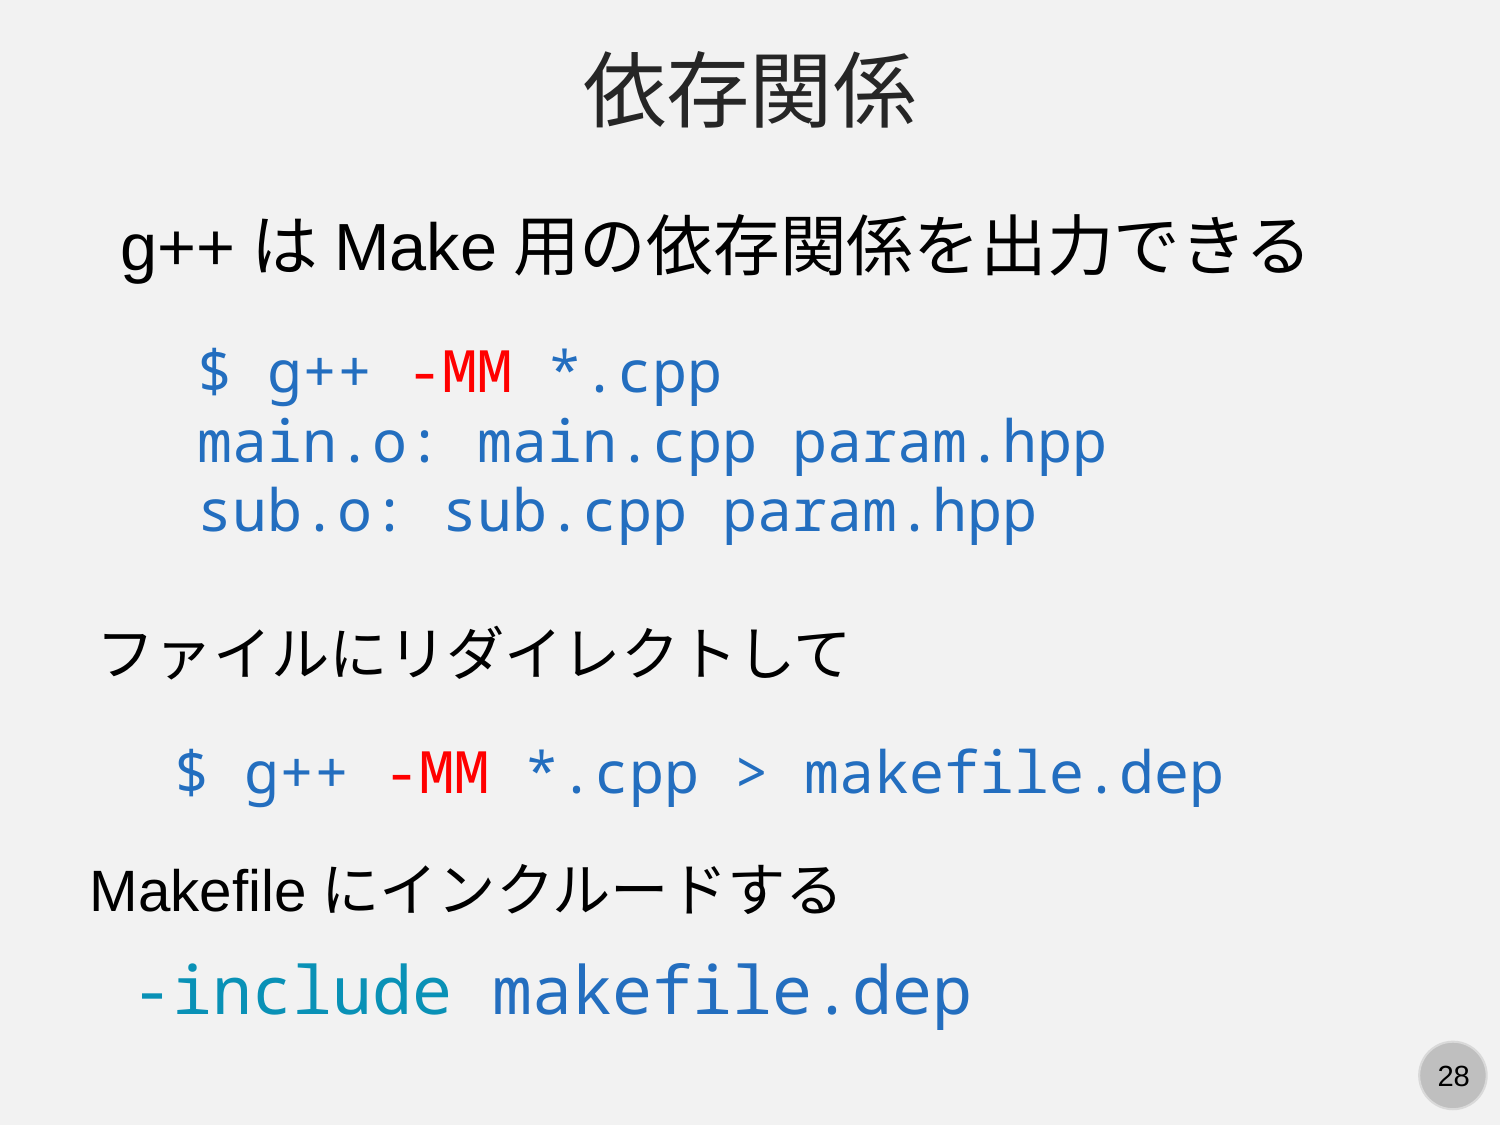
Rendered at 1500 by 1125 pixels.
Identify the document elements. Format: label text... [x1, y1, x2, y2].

text_box Makefileにインクルードする [75, 846, 859, 931]
text_box $ g++ -MM *.cpp > makefile.dep [159, 727, 1329, 813]
text_box g++はMake用の依存関係を出力できる [106, 196, 1328, 291]
list 依存関係 [0, 31, 1500, 155]
text_box $ g++ -MM *.cpp main.o: main.cpp param.hpp sub.o: sub.cpp param.hpp [182, 326, 1199, 551]
text_box -include makefile.dep [117, 940, 987, 1036]
text_box ファイルにリダイレクトして [82, 609, 868, 695]
